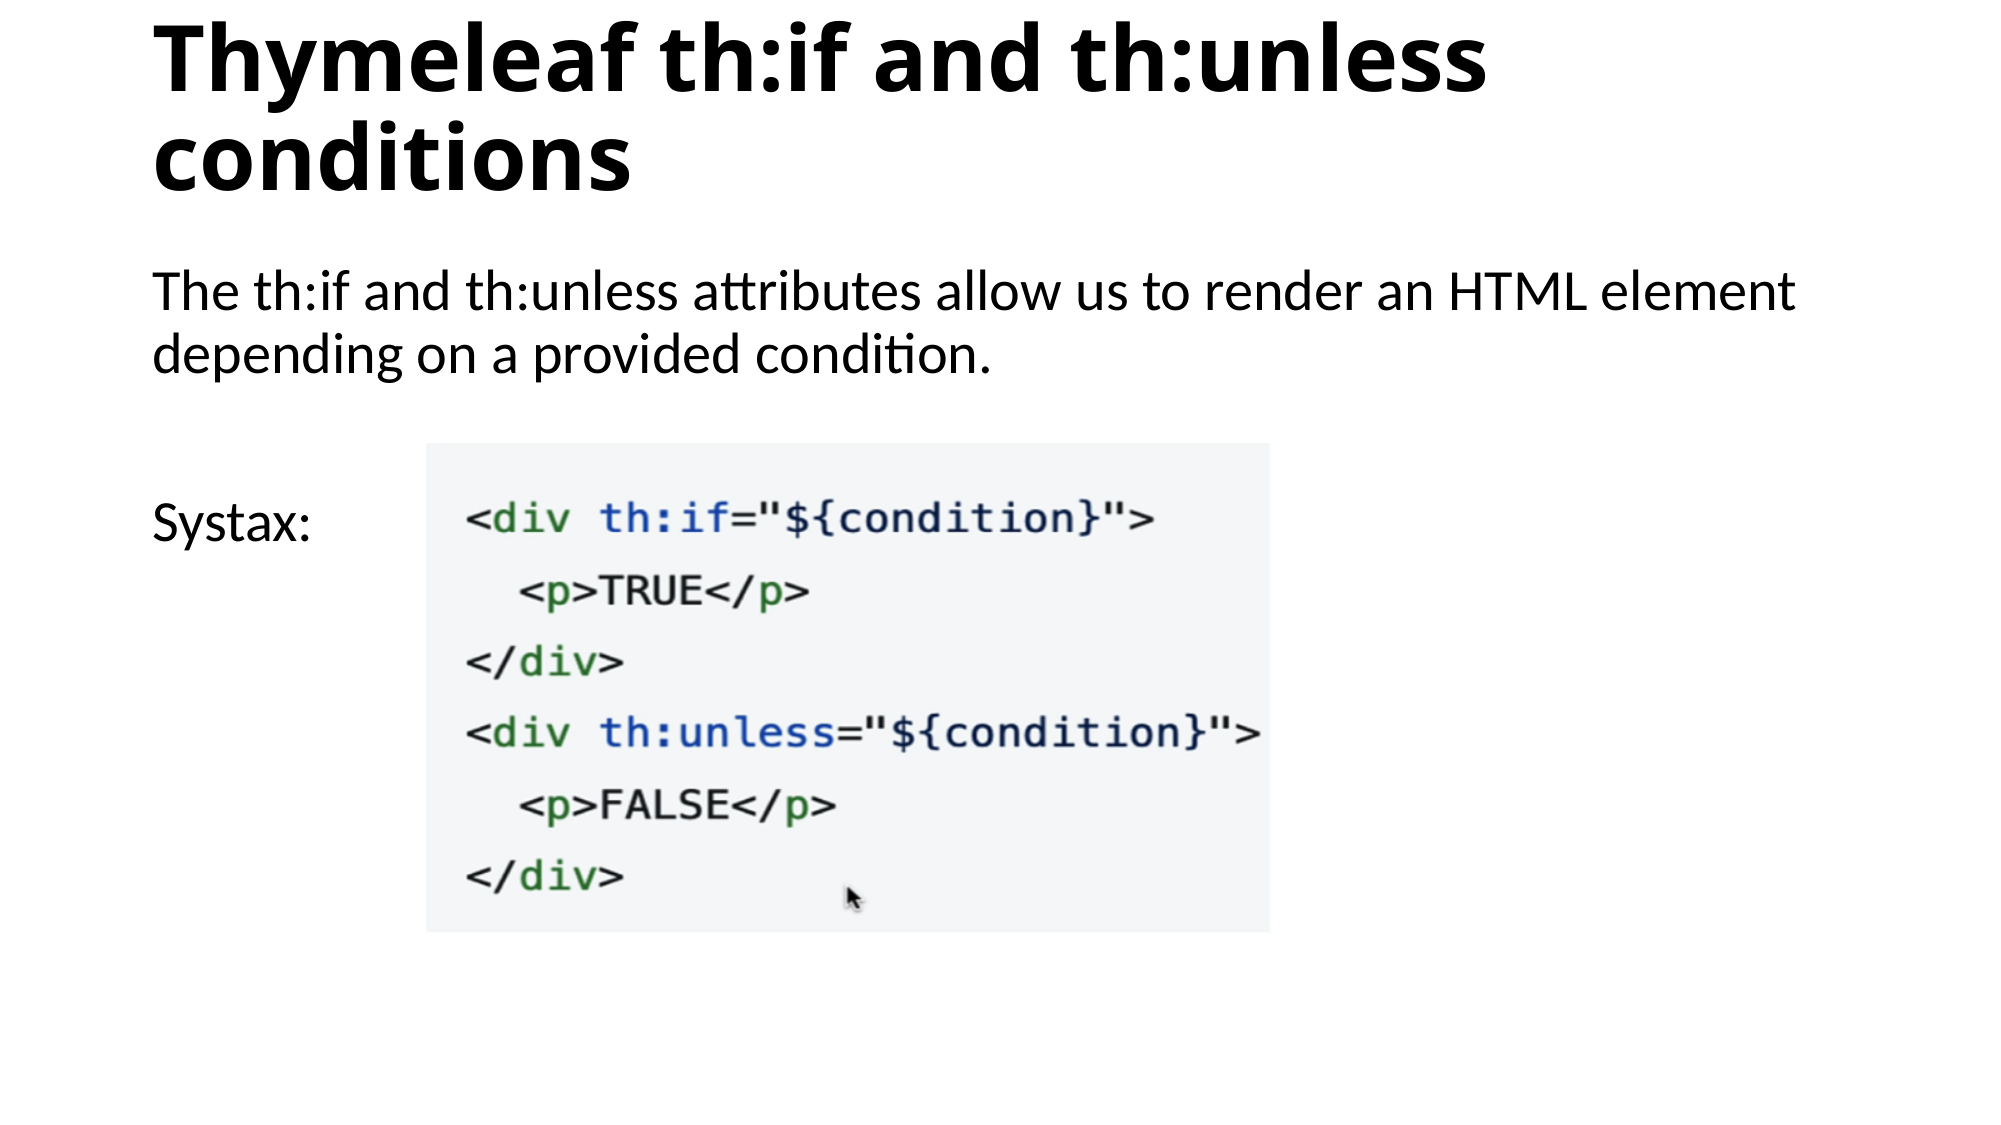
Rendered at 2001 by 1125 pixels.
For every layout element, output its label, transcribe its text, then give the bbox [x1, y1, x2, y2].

picture [426, 443, 1283, 937]
list The th:if and th:unless attributes allow us to render an HTML element depending on a provided condition. Systax: [137, 252, 1863, 967]
title Thymeleaf th:if and th:unless conditions [137, 3, 1863, 221]
